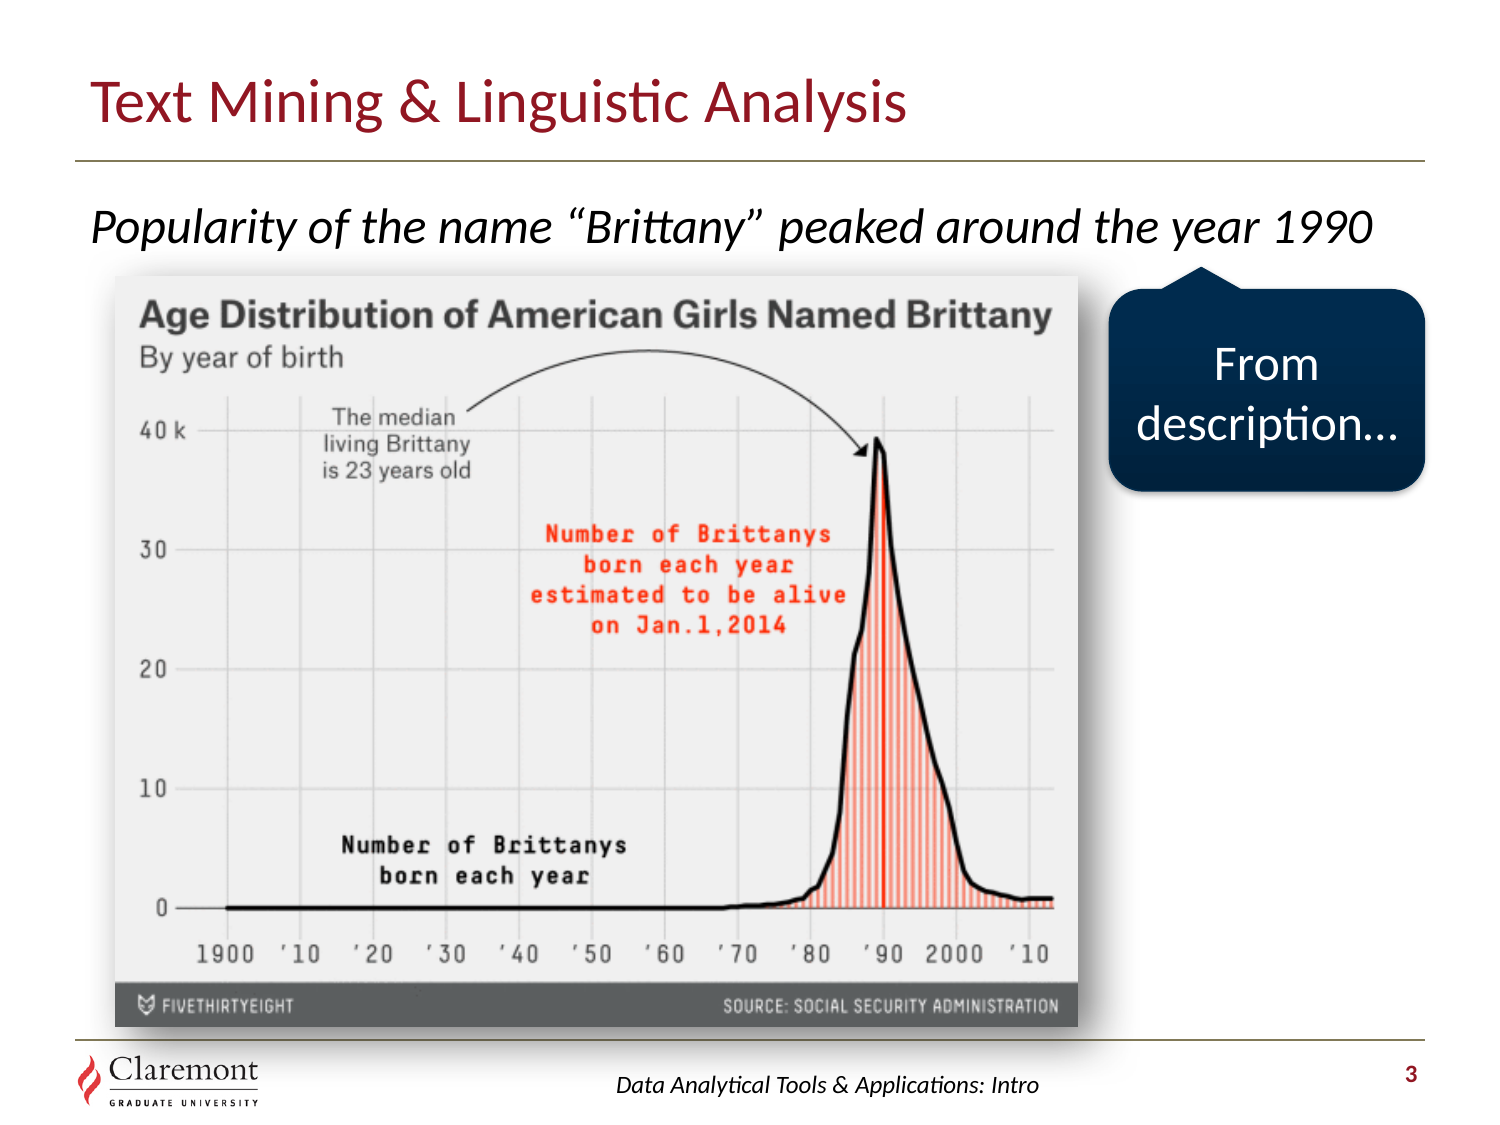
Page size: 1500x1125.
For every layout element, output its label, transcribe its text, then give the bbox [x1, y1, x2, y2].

text_box From description… [1108, 266, 1426, 492]
list Popularity of the name “Brittany” peaked around the year 1990 [75, 186, 1425, 1010]
title Text Mining & Linguistic Analysis [75, 68, 1425, 143]
slide_number 3 [1332, 1042, 1425, 1103]
picture [75, 1053, 260, 1109]
picture [115, 275, 1079, 1027]
footer Data Analytical Tools & Applications: Intro [608, 1057, 1333, 1109]
